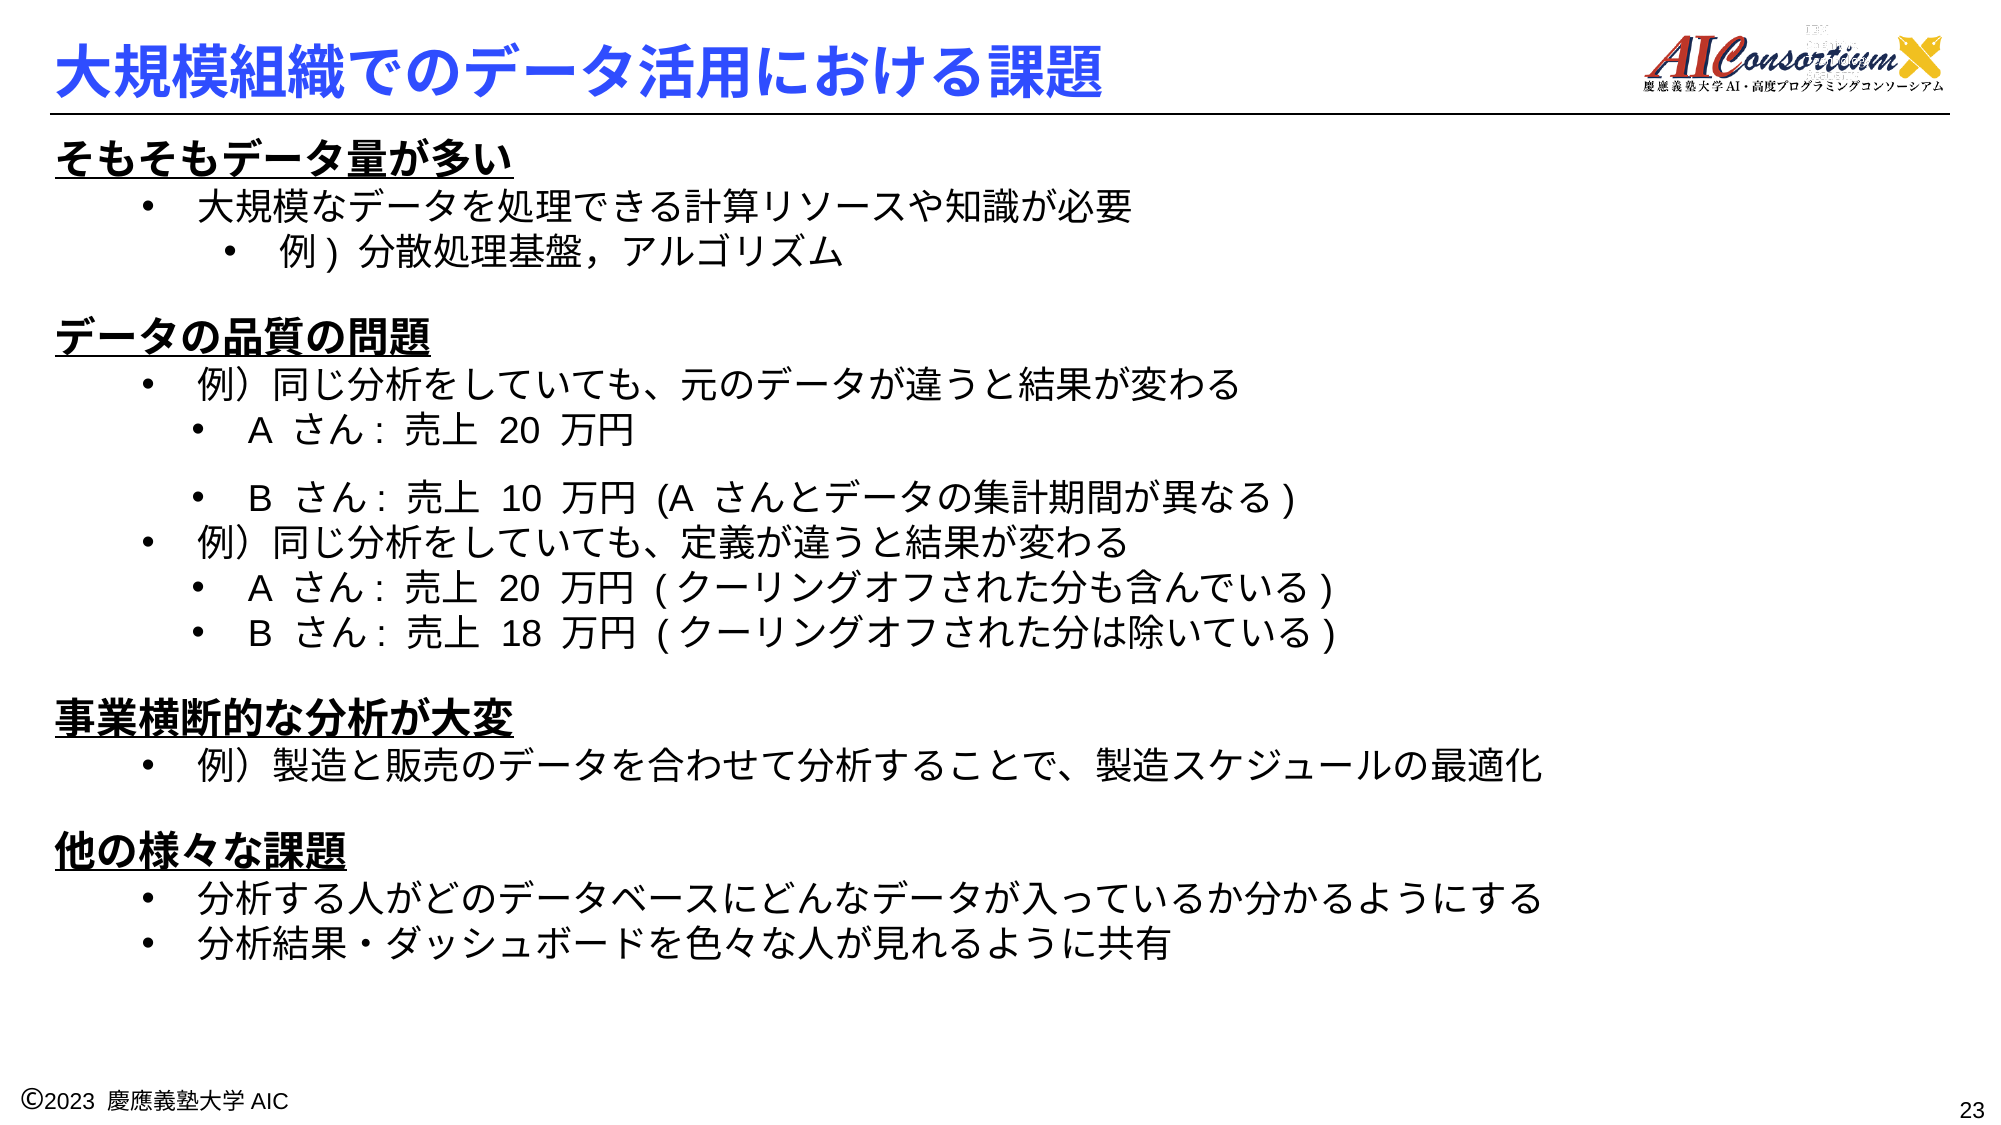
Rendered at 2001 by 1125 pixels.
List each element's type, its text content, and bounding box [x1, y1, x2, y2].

picture [1626, 18, 1959, 109]
title 大規模組織でのデータ活用における課題 [55, 35, 1633, 114]
list そもそもデータ量が多い 大規模なデータを処理できる計算リソースや知識が必要 例) 分散処理基盤，アルゴリズム データの品質の問題 例）同じ分析をしていても、元のデータが違うと結果が変わる A さん: 売上 20 万円 B さん: 売上 10 万円 (A さんとデータの集計期間が異なる) 例）同じ分析をしていても、定義が違うと結果が変わる A さん: 売上 20 万円 (クーリングオフされた分も含んでいる) B さん: 売上 18 万円 (クーリングオフされた分は除いている) 事業横断的な分析が大変 例）製造と販売のデータを合わせて分析することで、製造スケジュールの最適化 他の様々な課題 分析する人がどのデータベースにどんなデータが入っているか分かるようにする 分析結果・ダッシュボードを色々な人が見れるように共有 [54, 125, 1945, 1083]
slide_number 23 [1761, 1093, 2000, 1125]
